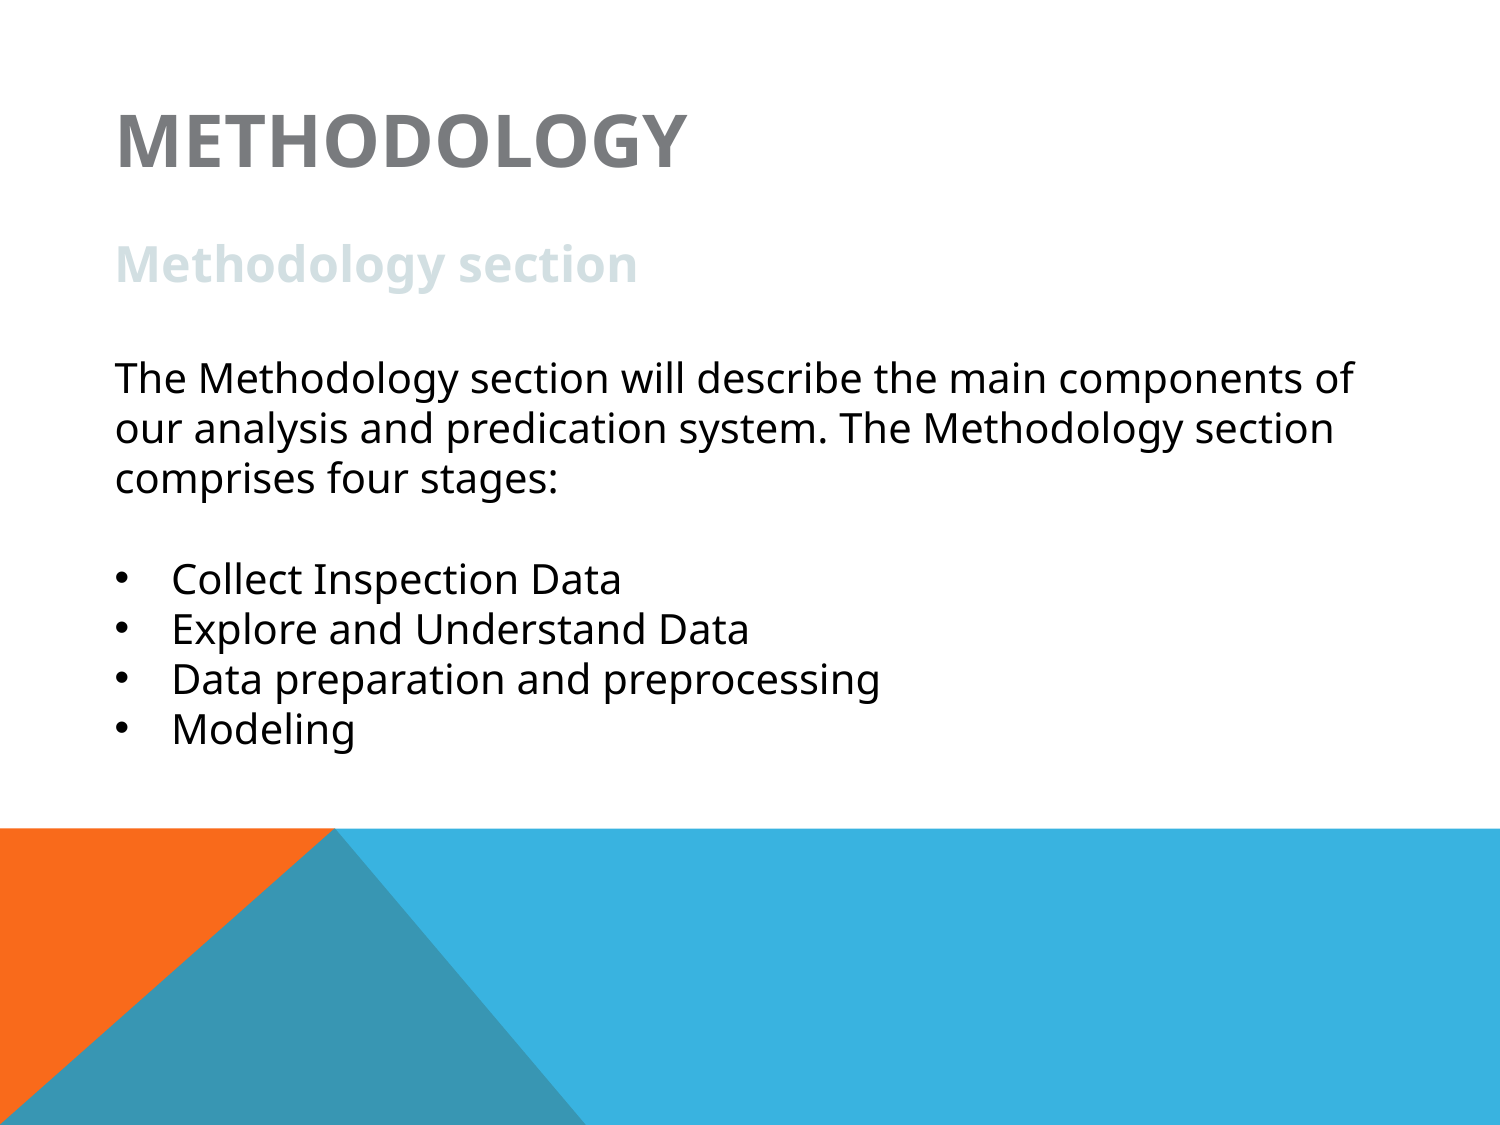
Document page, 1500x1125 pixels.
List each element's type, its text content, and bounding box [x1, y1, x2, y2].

text_box Methodology [99, 87, 1263, 190]
text_box Methodology section The Methodology section will describe the main components of our analysis and predication system. The Methodology section comprises four stages: Collect Inspection Data Explore and Understand Data Data preparation and preprocessing Modeling [99, 224, 1388, 760]
